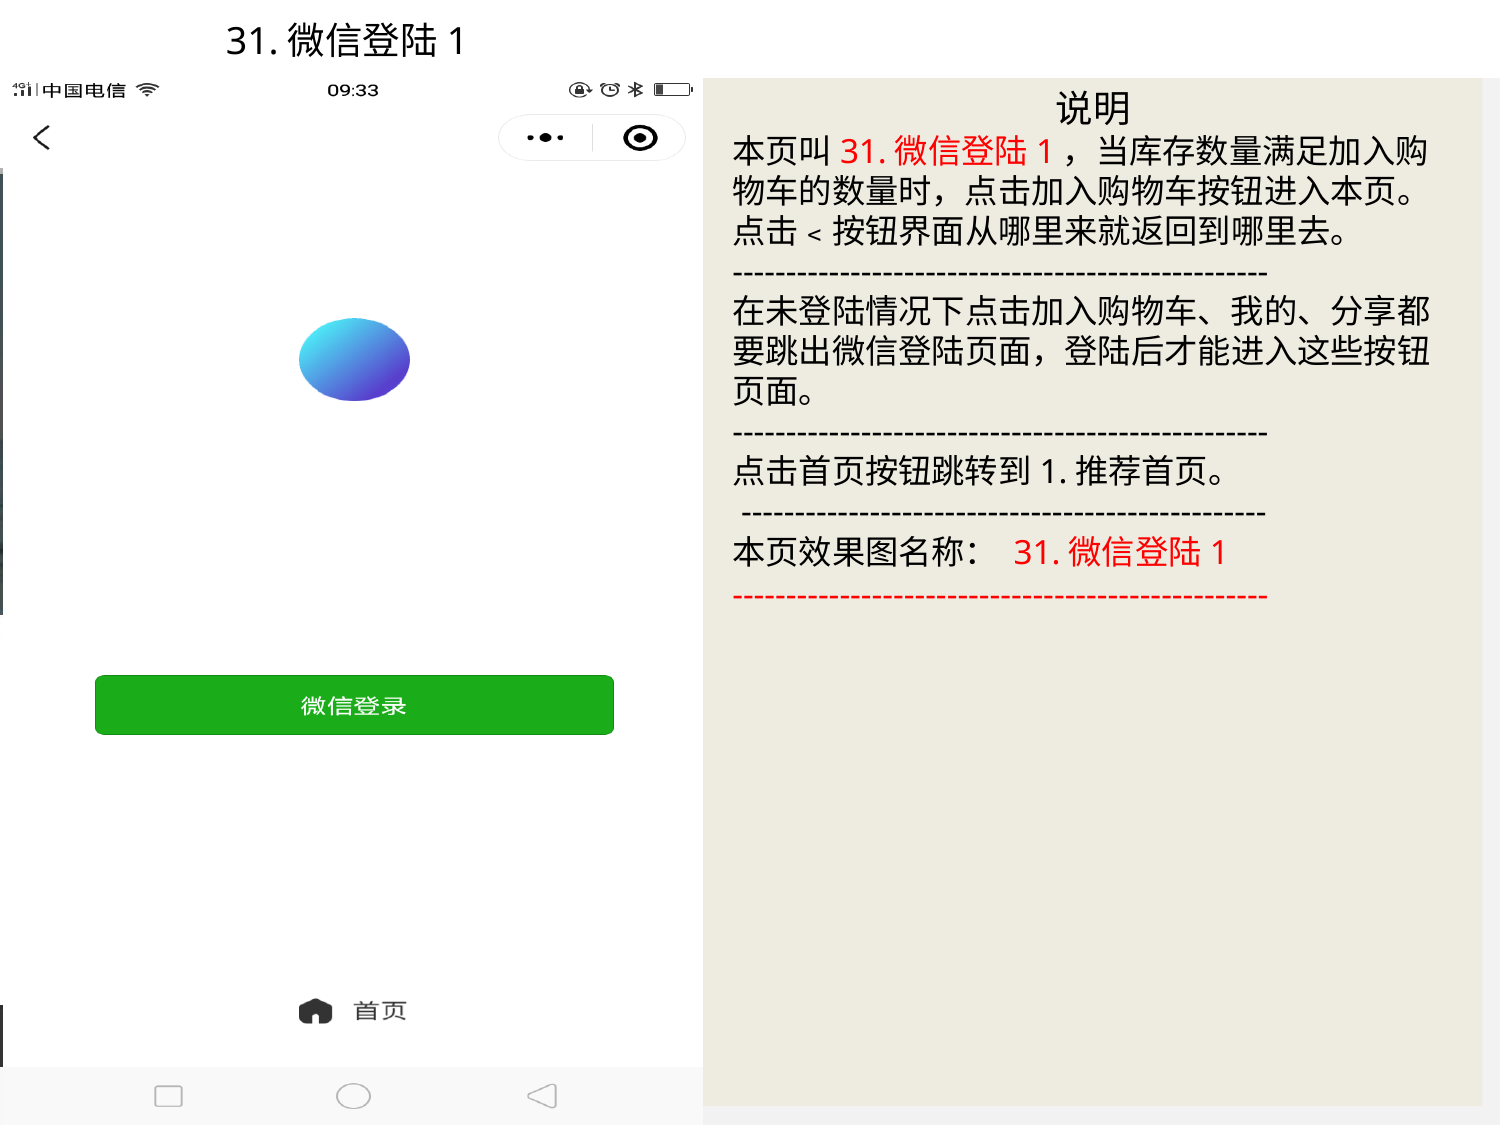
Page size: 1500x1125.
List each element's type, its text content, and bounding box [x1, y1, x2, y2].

text_box 31.微信登陆1 [211, 9, 484, 70]
text_box [706, 76, 1500, 1125]
text_box 说明 本页叫31.微信登陆1，当库存数量满足加入购物车的数量时，点击加入购物车按钮进入本页。点击﹤按钮界面从哪里来就返回到哪里去。 -------------------------------------------------- 在未登陆情况下点击加入购物车、我的、分享都要跳出微信登陆页面，登陆后才能进入这些按钮页面。 -------------------------------------------------- 点击首页按钮跳转到1.推荐首页。 ------------------------------------------------- 本页效果图名称： 31.微信登陆1 -------------------------------------------------- [717, 78, 1474, 661]
subtitle [708, 78, 1483, 1106]
picture [0, 75, 703, 1125]
